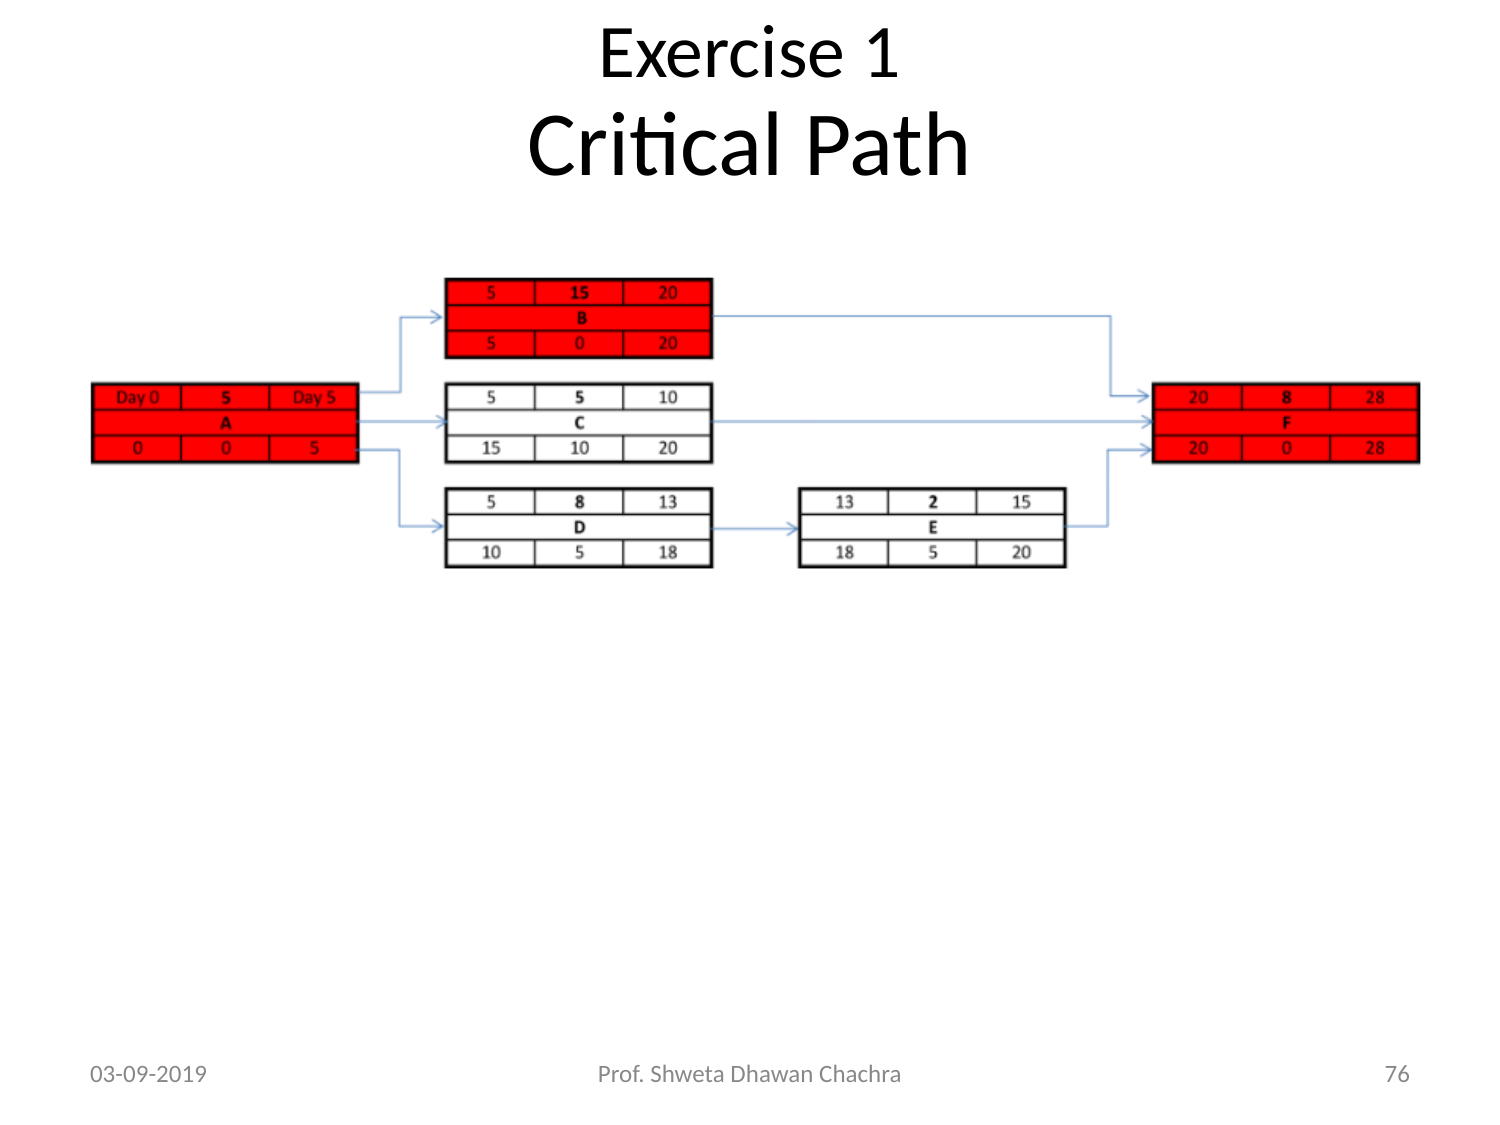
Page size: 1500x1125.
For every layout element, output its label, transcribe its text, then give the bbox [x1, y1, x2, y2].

picture [76, 271, 1436, 583]
slide_number ‹#› [1074, 1042, 1425, 1103]
text_box Exercise 1 [74, 9, 1425, 102]
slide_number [75, 1042, 425, 1103]
title Critical Path [75, 102, 1425, 233]
footer Prof. Shweta Dhawan Chachra [512, 1042, 988, 1103]
